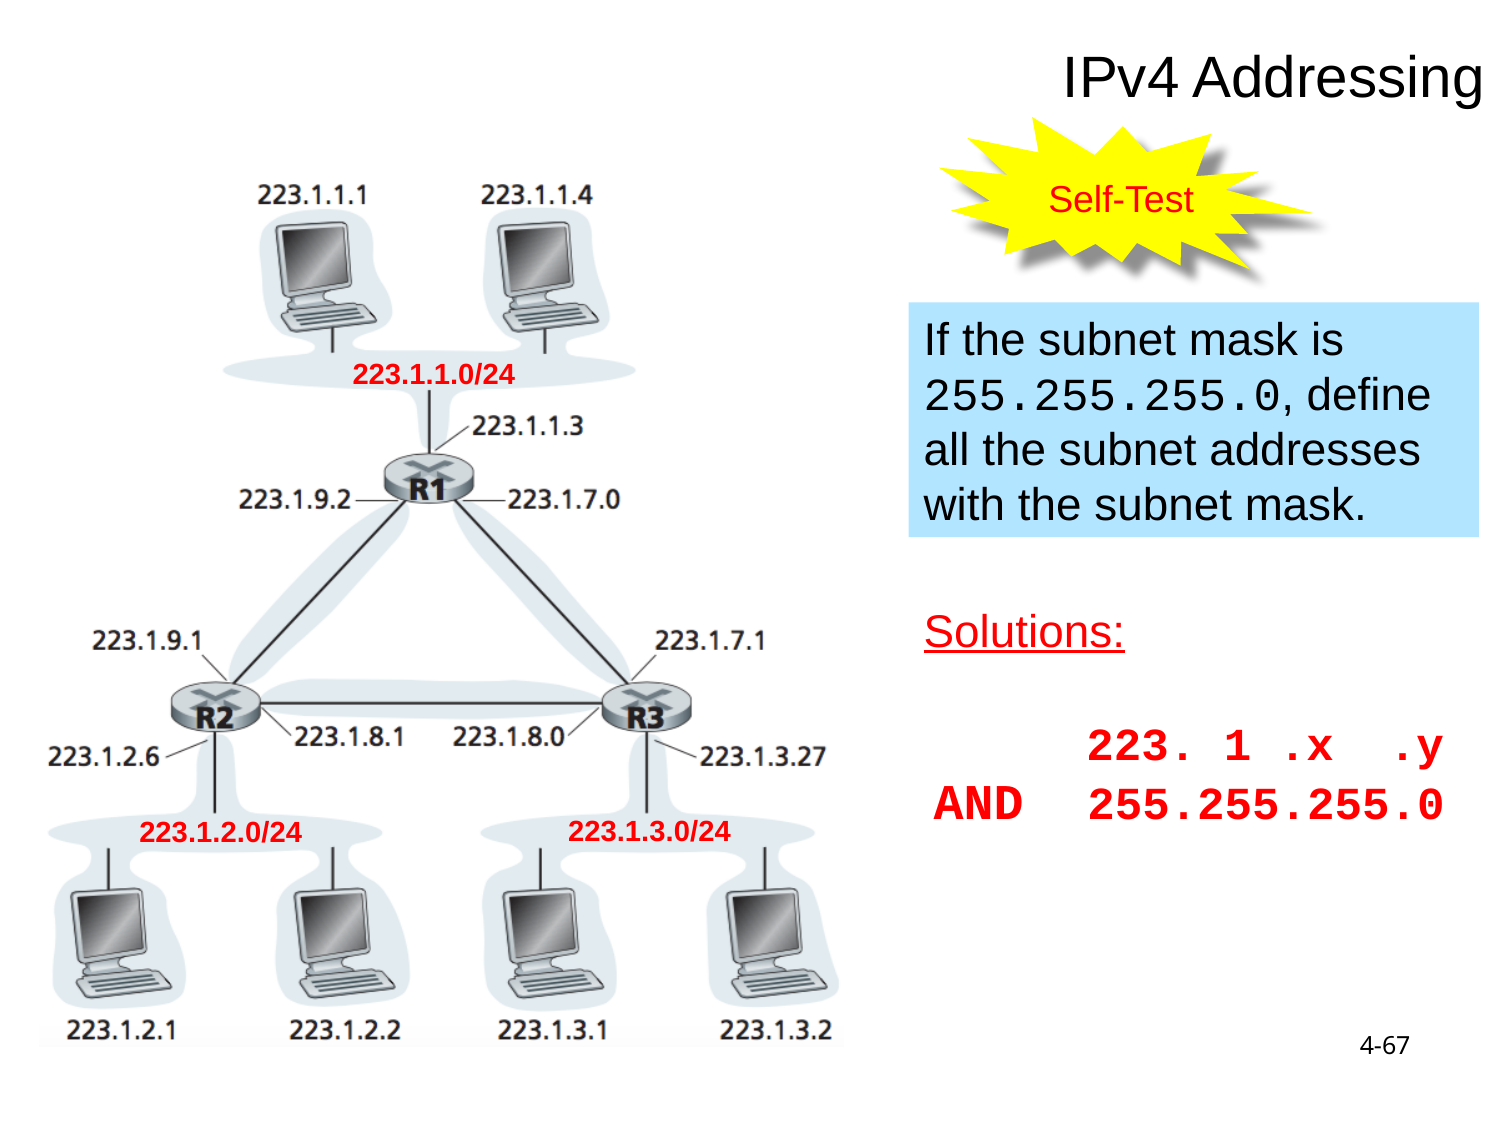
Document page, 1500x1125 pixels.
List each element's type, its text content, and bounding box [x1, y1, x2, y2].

text_box IPv4 Addressing [737, 23, 1500, 126]
picture [39, 173, 845, 1047]
slide_number 4-67 [1344, 1021, 1463, 1072]
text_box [921, 70, 1326, 327]
text_box If the subnet mask is 255.255.255.0, define all the subnet addresses with the subnet mask. [908, 302, 1479, 346]
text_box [124, 347, 1500, 857]
